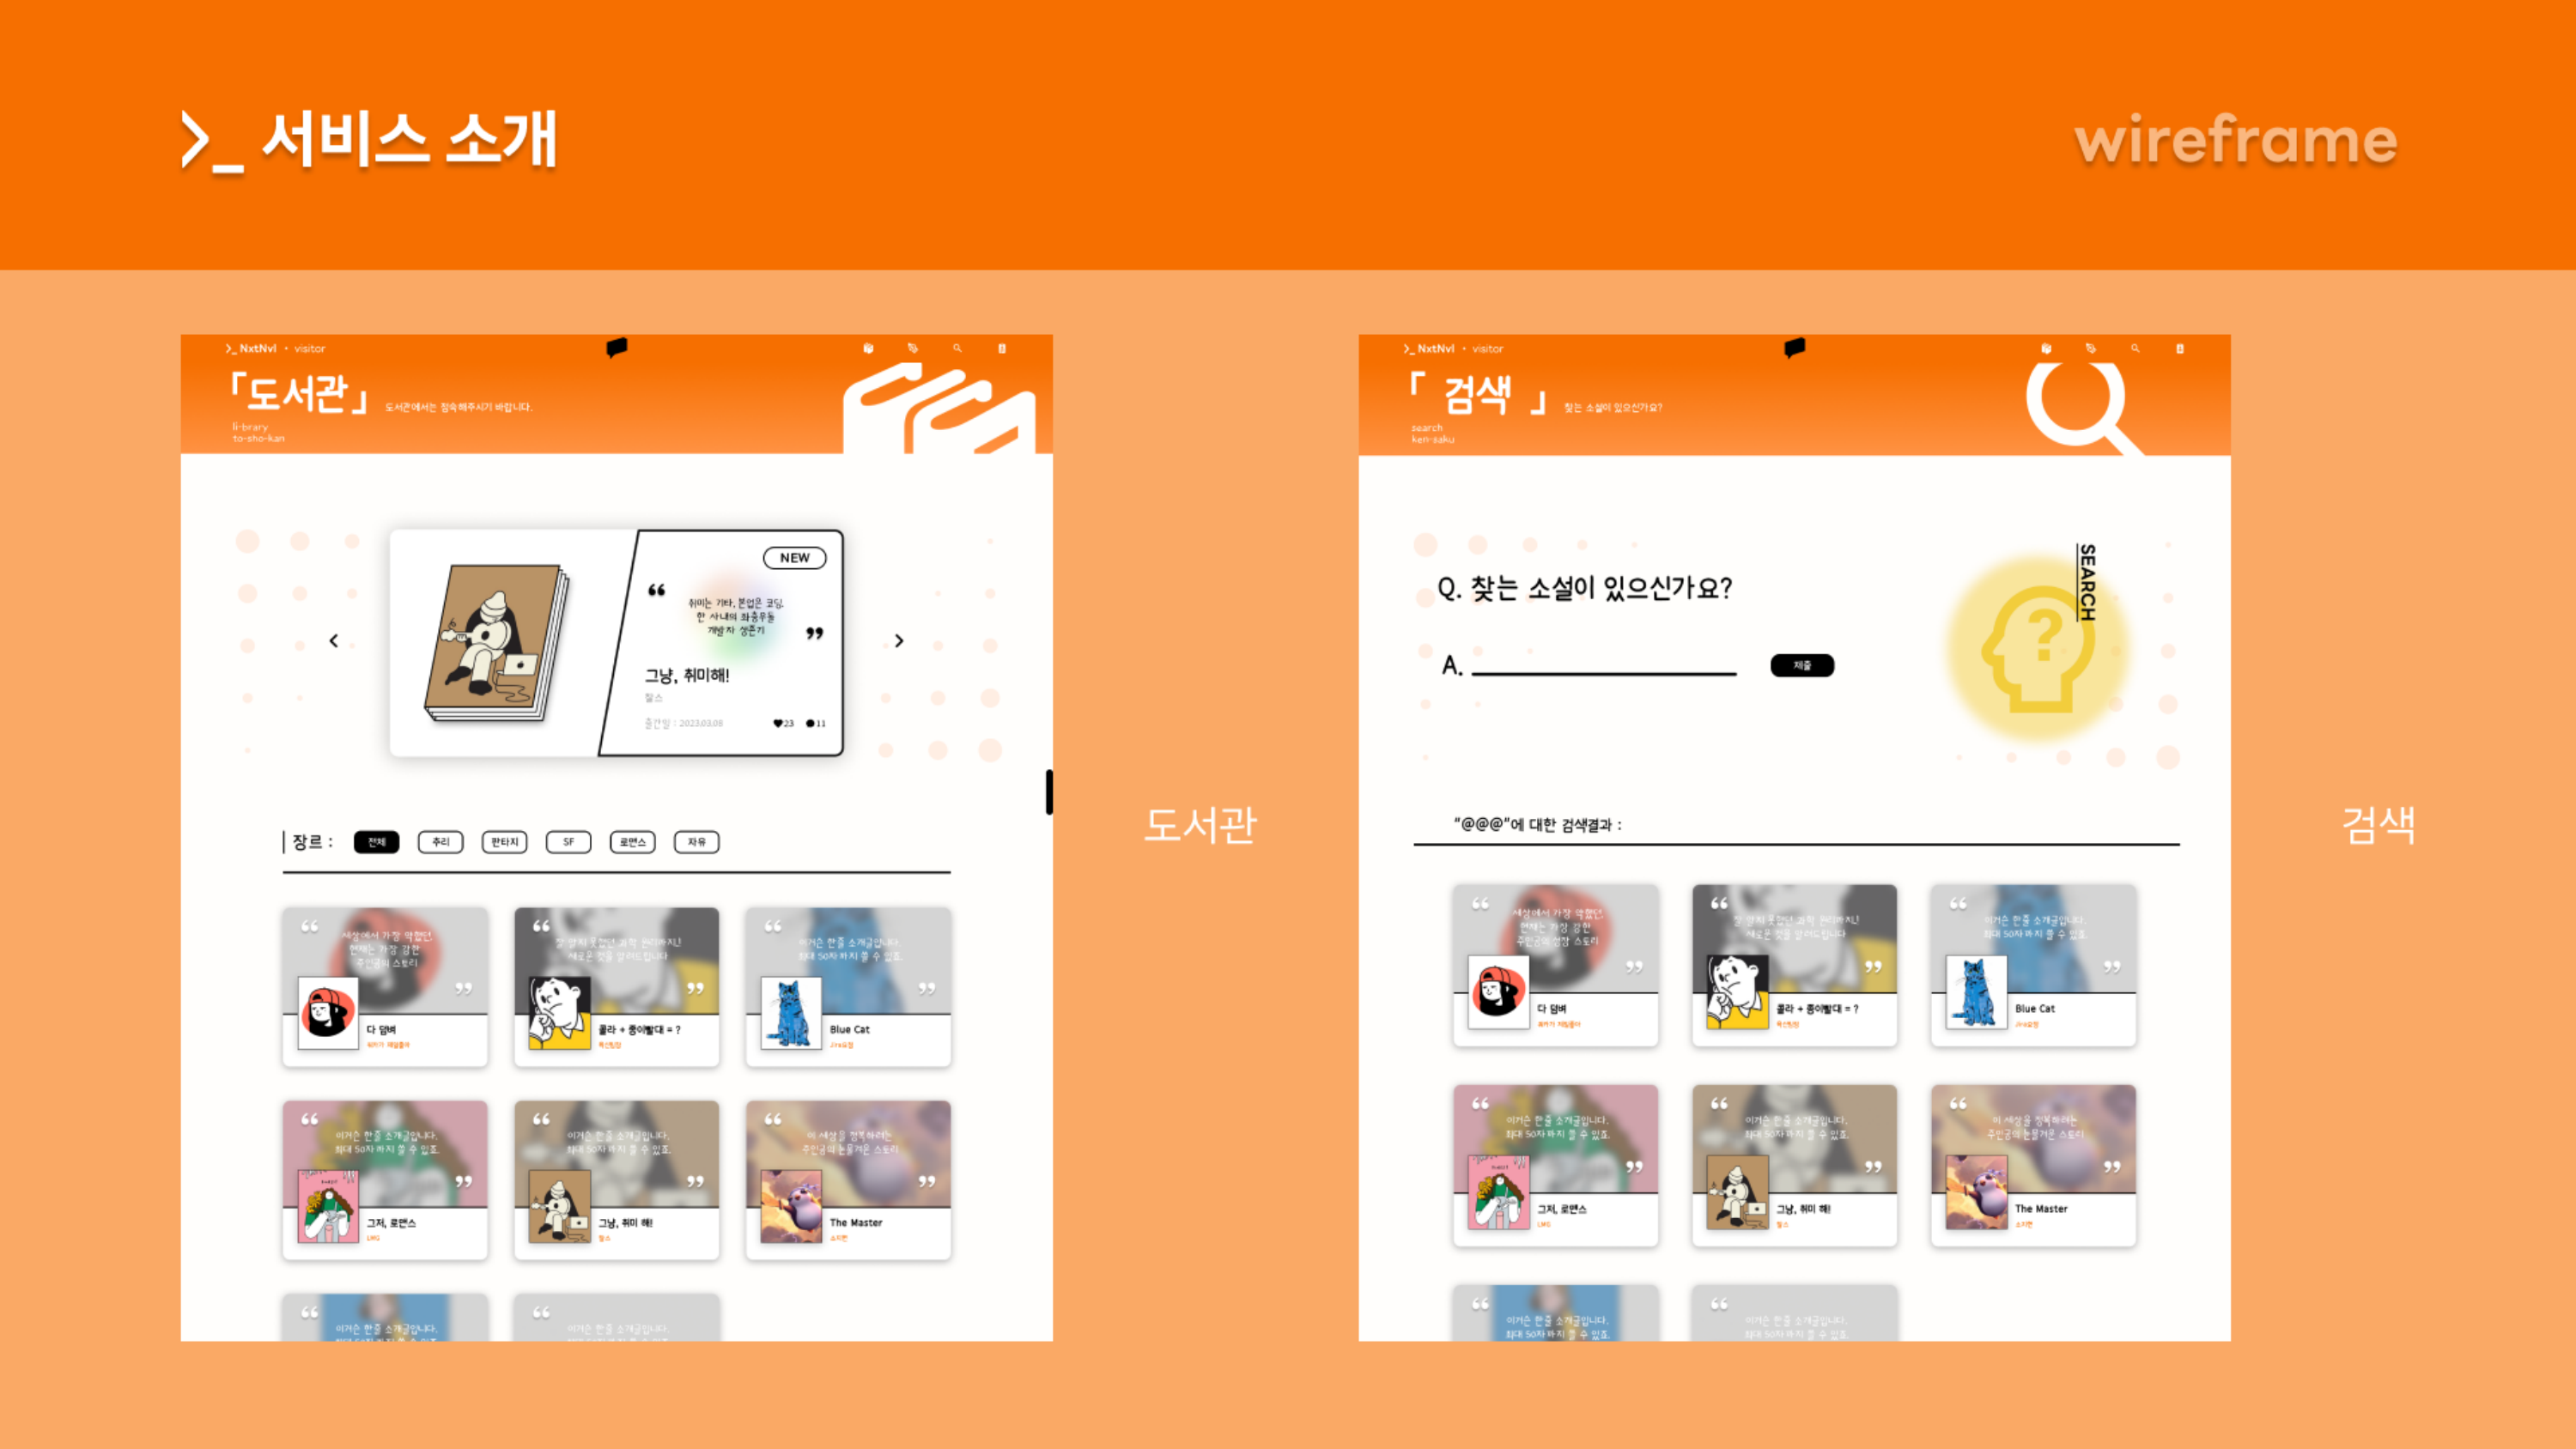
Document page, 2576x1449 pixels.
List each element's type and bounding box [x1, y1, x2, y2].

text_box [0, 0, 2576, 1449]
